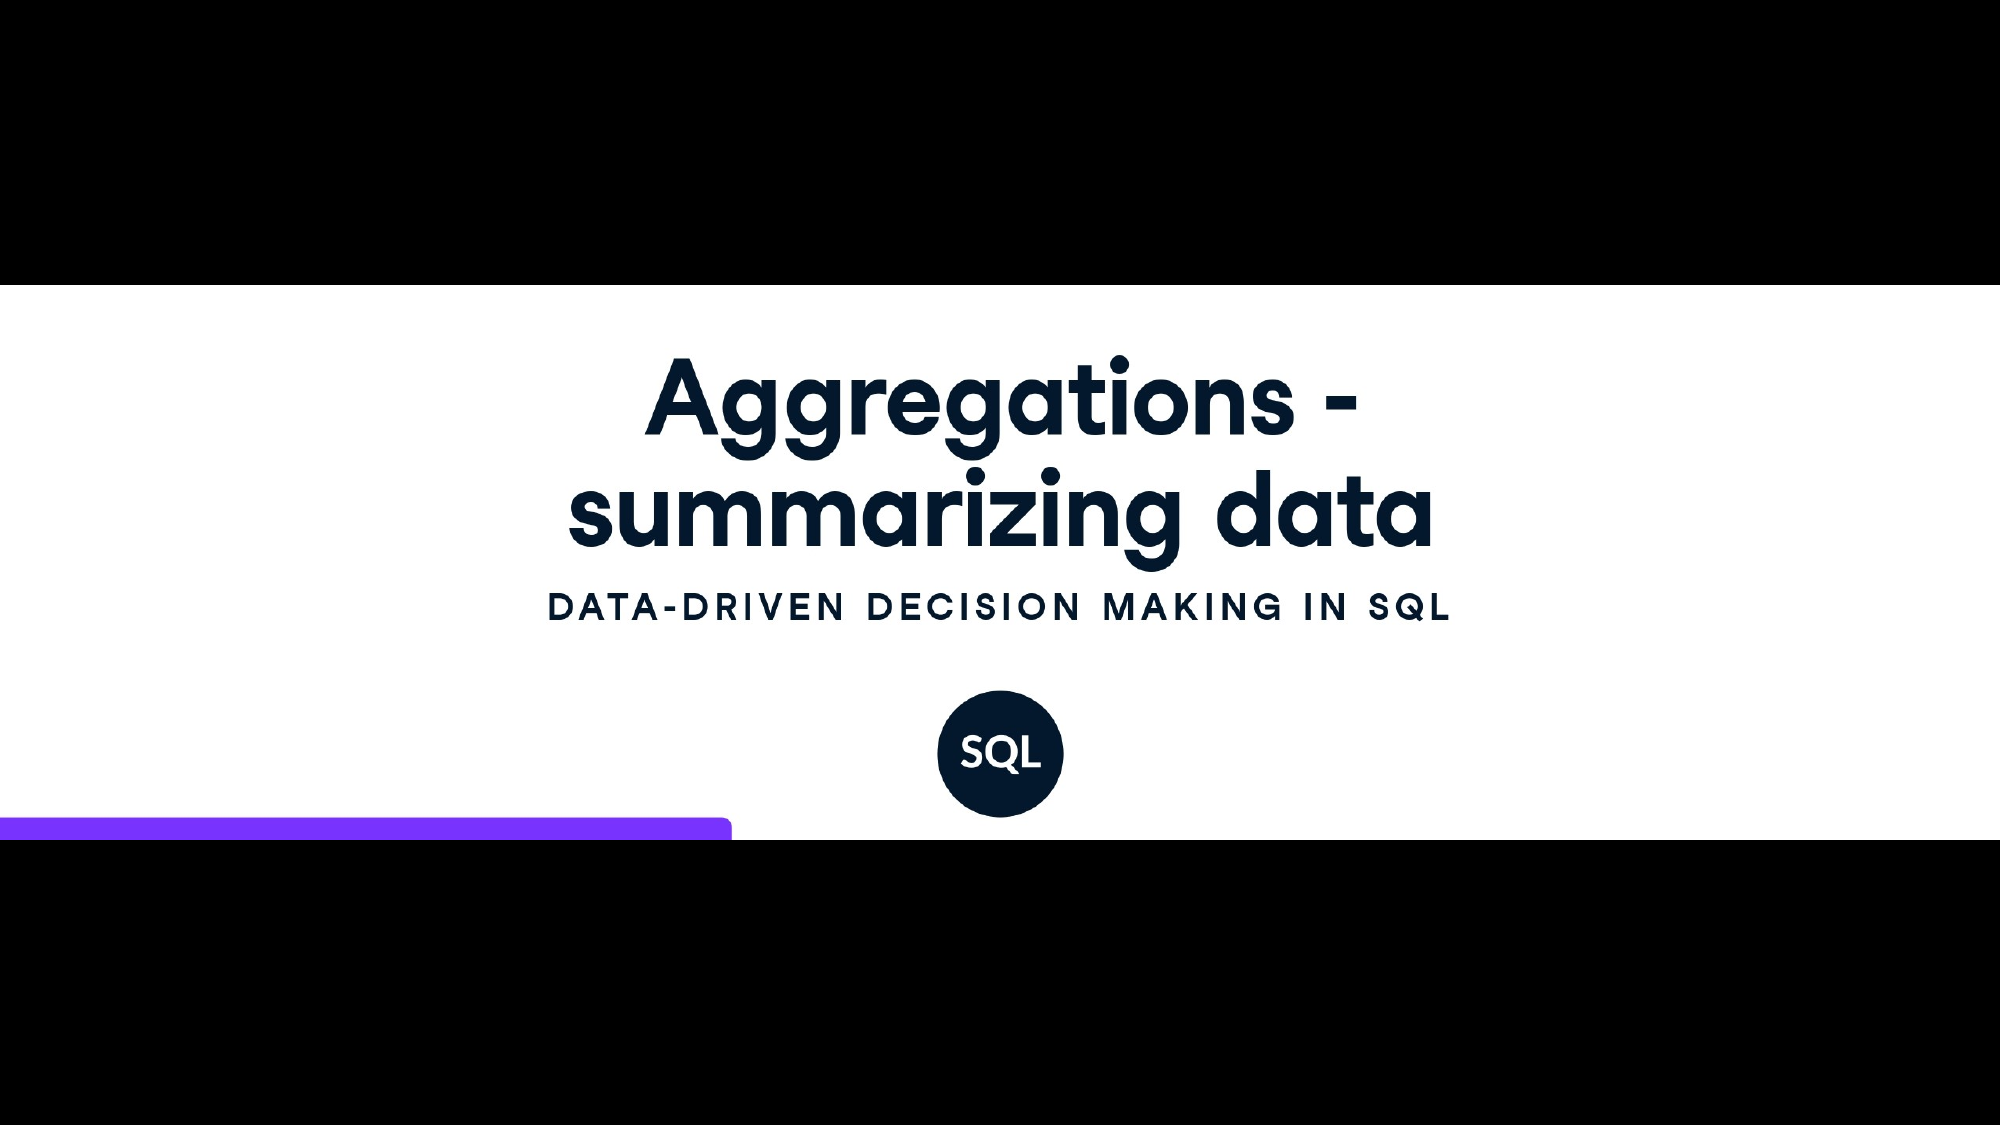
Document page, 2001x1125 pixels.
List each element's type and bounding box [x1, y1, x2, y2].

picture [0, 285, 2000, 840]
